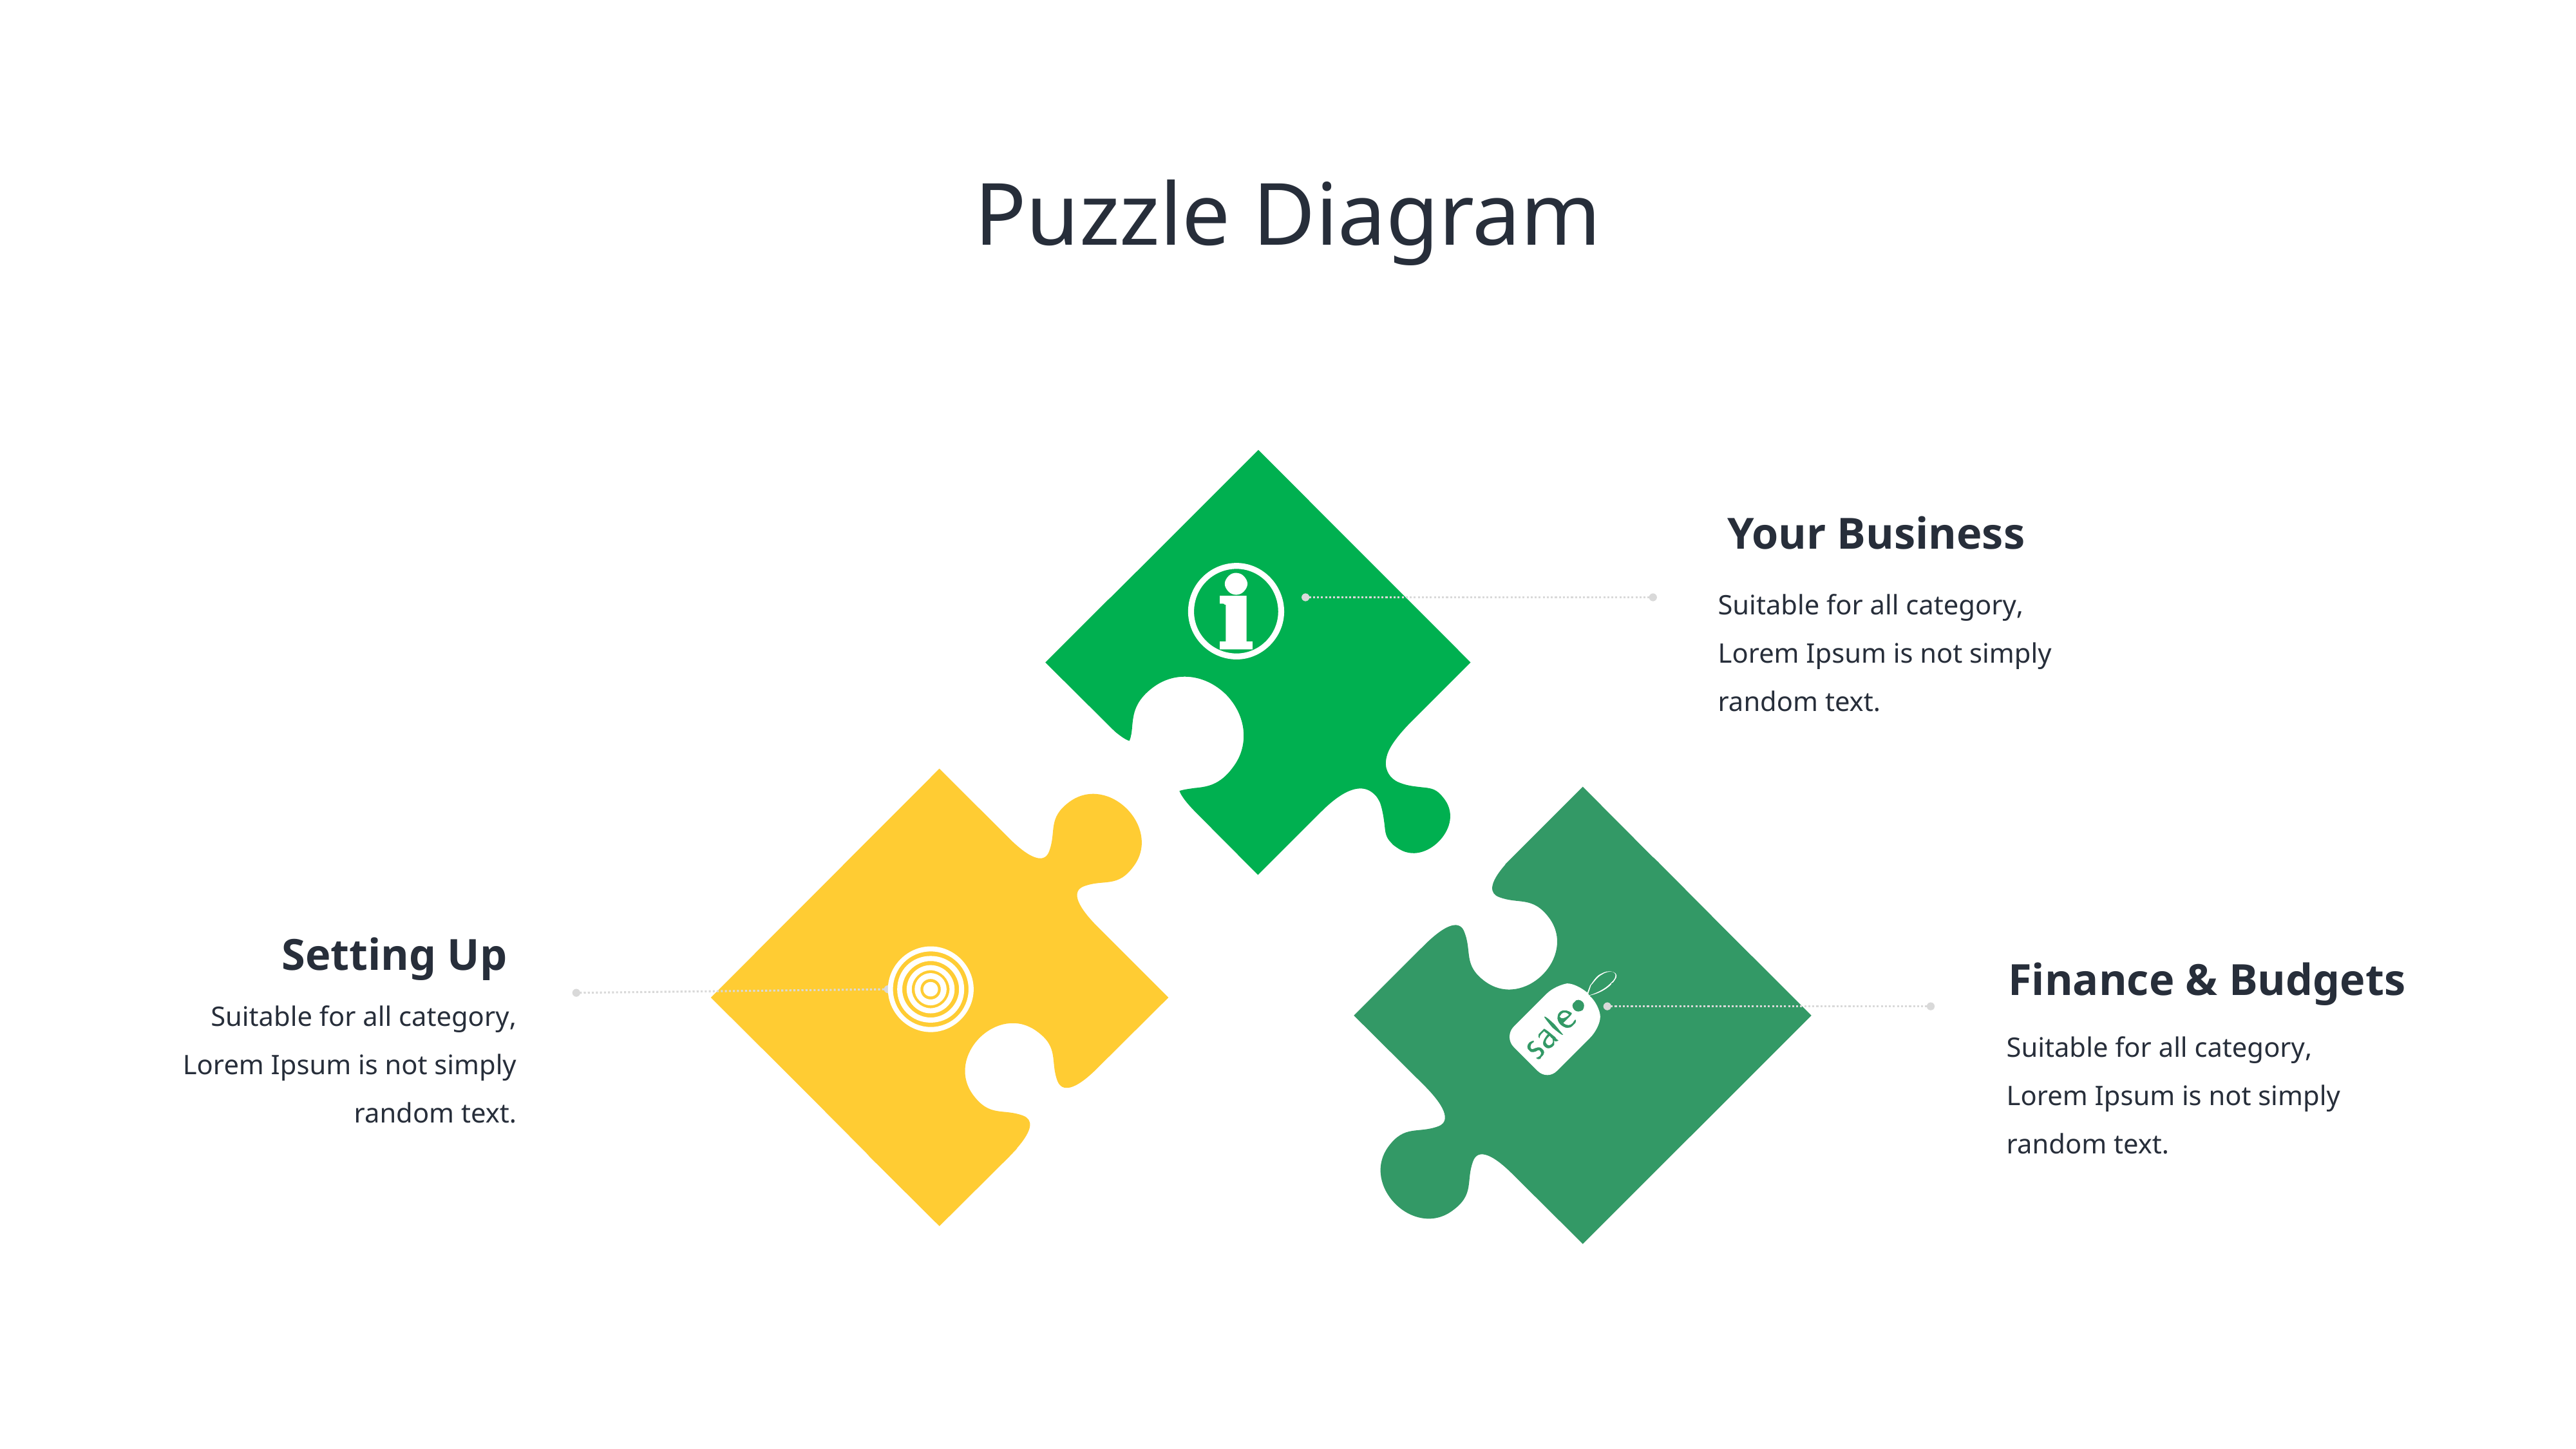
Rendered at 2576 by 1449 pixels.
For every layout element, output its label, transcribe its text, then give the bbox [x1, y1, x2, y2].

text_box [576, 989, 887, 993]
text_box Finance & Budgets [1998, 947, 2416, 1009]
text_box [710, 768, 1169, 1226]
text_box Your Business [1718, 501, 2035, 562]
text_box Setting Up [272, 922, 517, 978]
text_box Suitable for all category, Lorem Ipsum is not simply random text. [1996, 1009, 2371, 1164]
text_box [887, 946, 974, 1032]
text_box [1354, 786, 1812, 1244]
text_box Suitable for all category, Lorem Ipsum is not simply random text. [124, 978, 526, 1133]
text_box [1510, 971, 1617, 1075]
text_box [1188, 563, 1285, 659]
text_box Suitable for all category, Lorem Ipsum is not simply random text. [1708, 567, 2074, 722]
text_box [1045, 450, 1471, 875]
title Puzzle Diagram [177, 77, 2399, 357]
